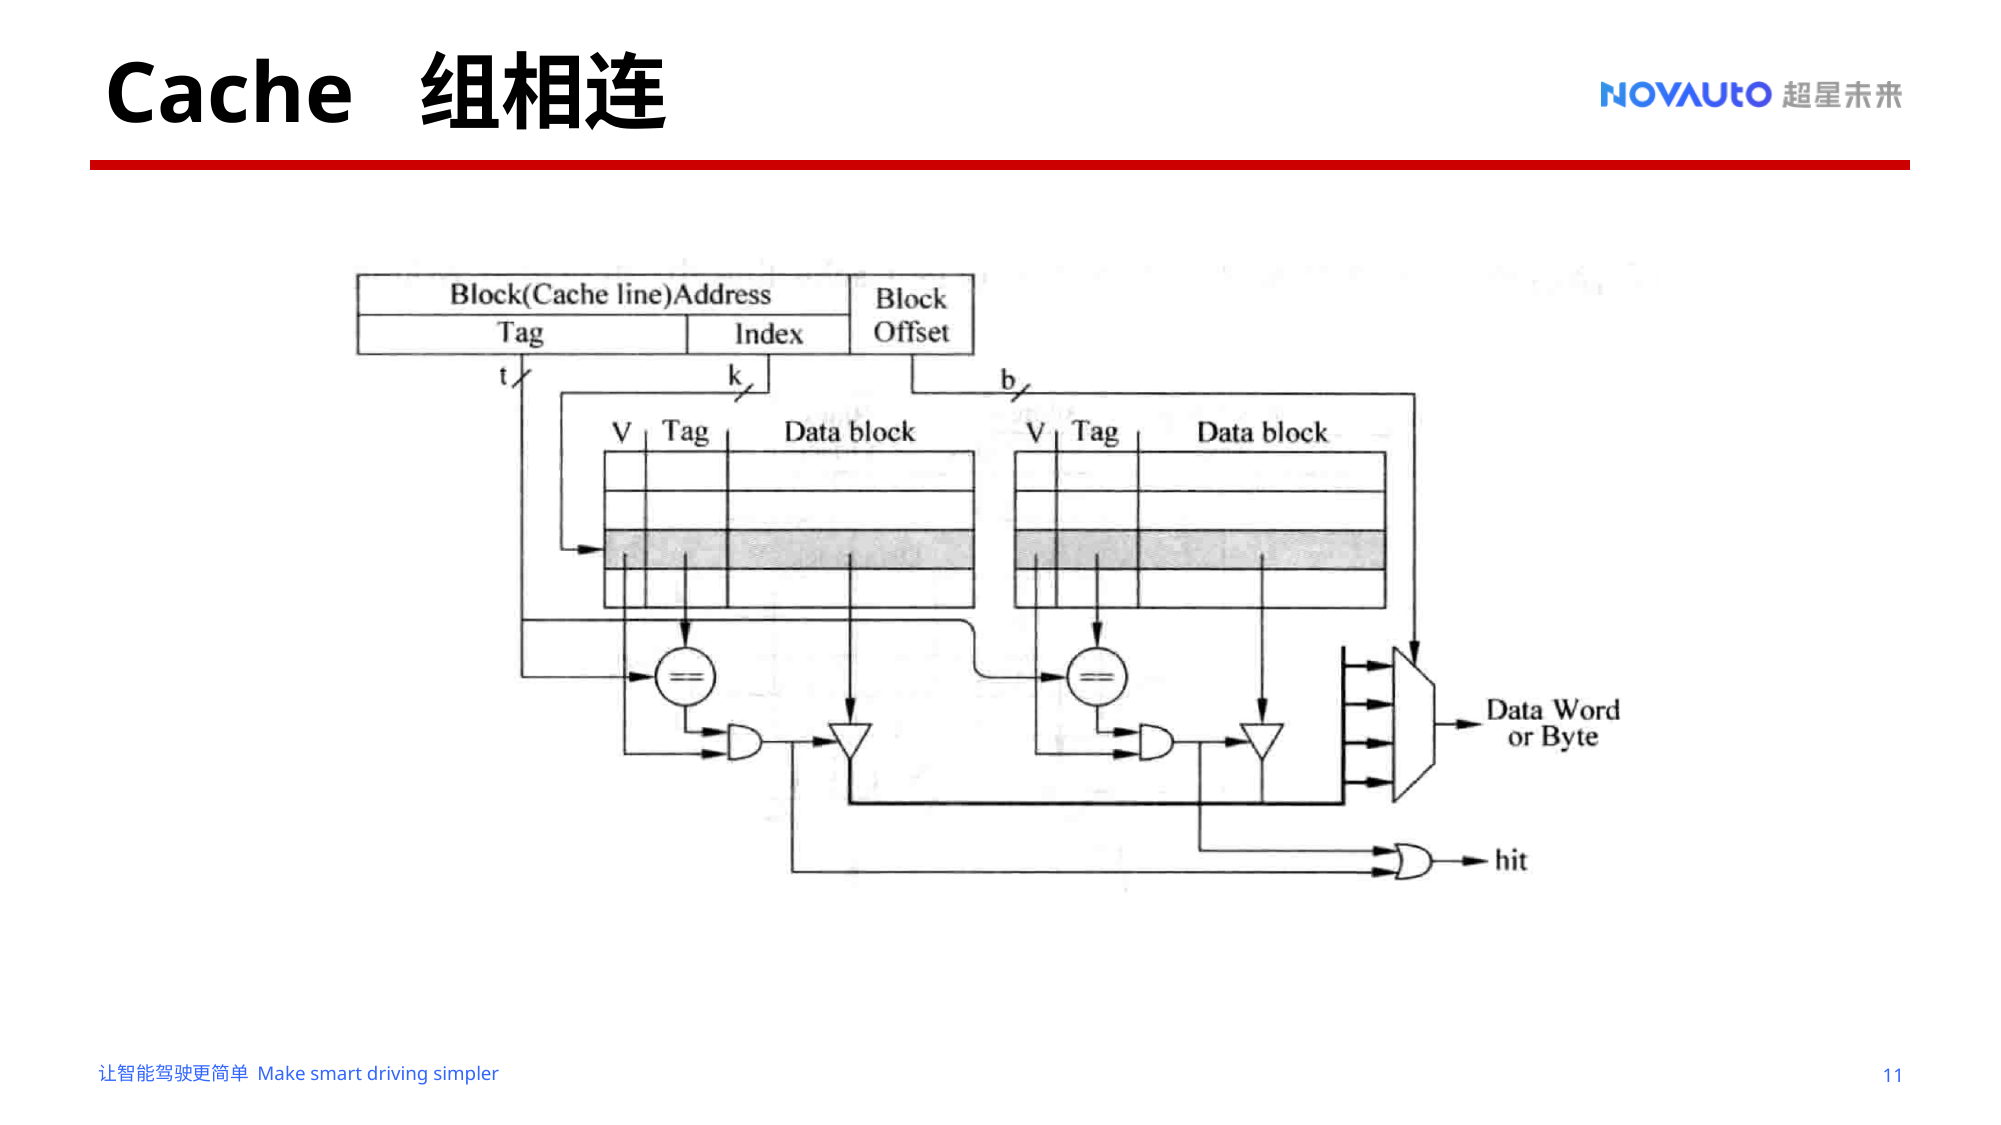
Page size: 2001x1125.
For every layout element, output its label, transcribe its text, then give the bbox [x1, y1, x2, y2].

title Cache 组相连 [89, 42, 772, 160]
picture [1601, 81, 1902, 108]
picture [342, 250, 1658, 897]
title Cache 组相连 [89, 166, 772, 176]
